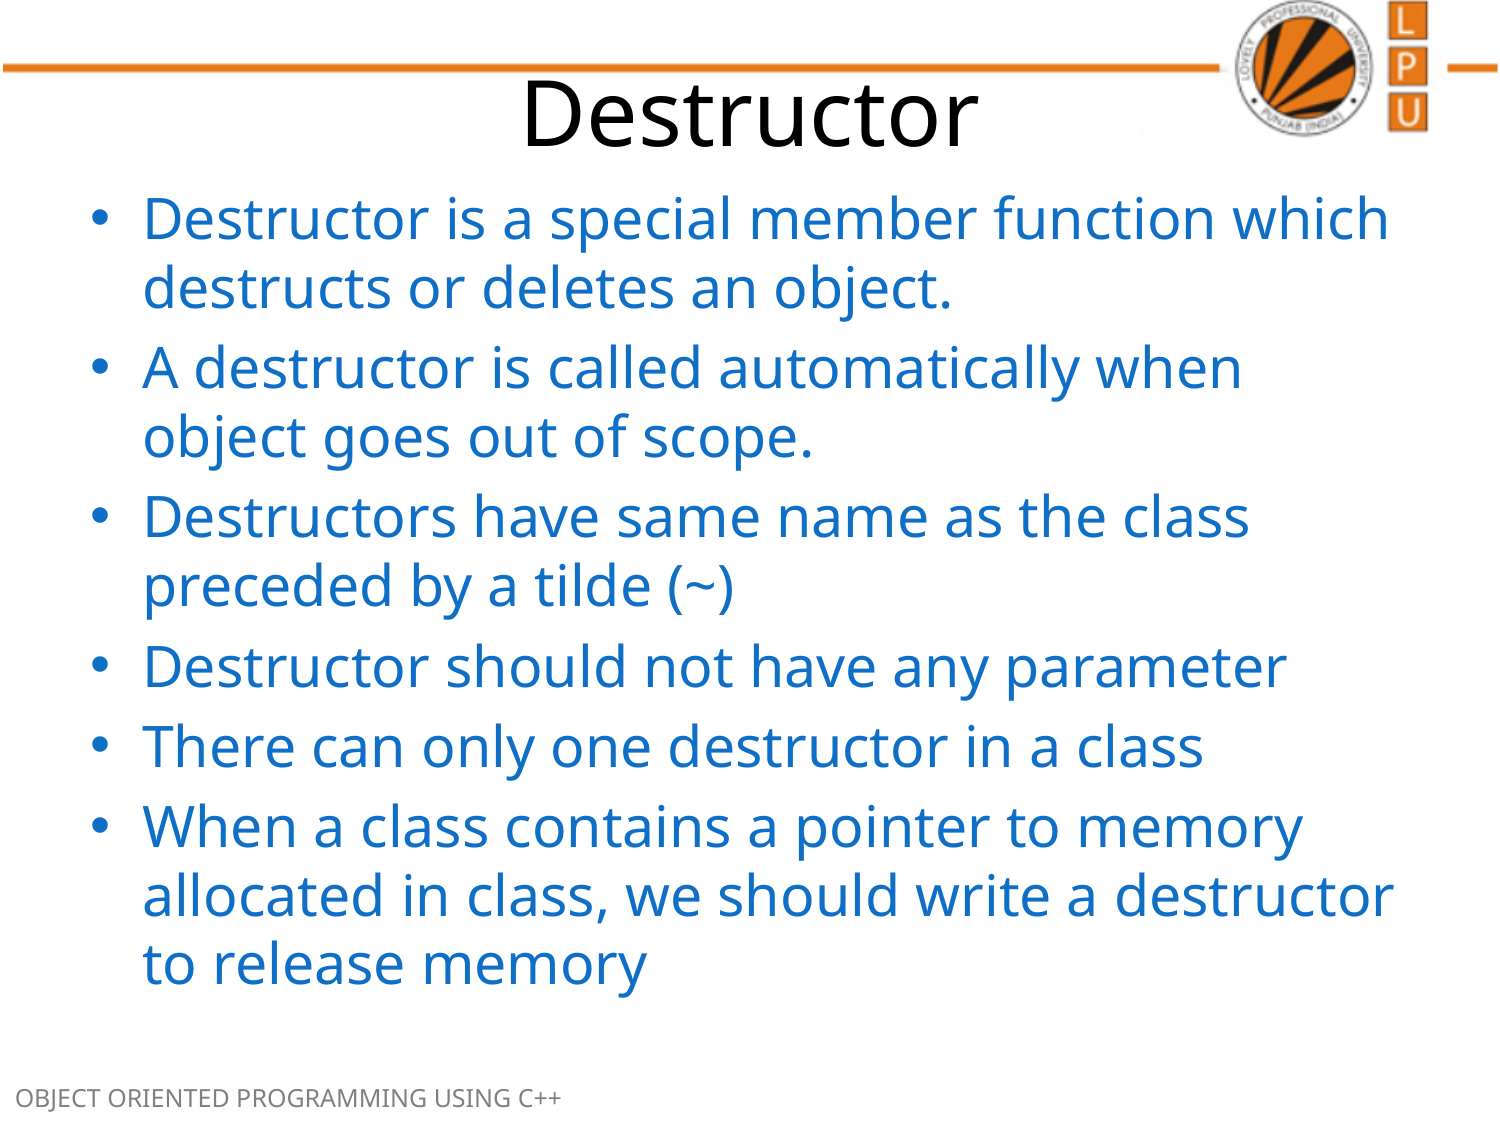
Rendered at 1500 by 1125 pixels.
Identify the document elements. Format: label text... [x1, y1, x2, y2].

picture [3, 0, 1500, 155]
list Destructor is a special member function which destructs or deletes an object. A destructor is called automatically when object goes out of scope. Destructors have same name as the class preceded by a tilde (~) Destructor should not have any parameter There can only one destructor in a class When a class contains a pointer to memory allocated in class, we should write a destructor to release memory [75, 174, 1425, 1005]
title Destructor [75, 45, 1425, 174]
